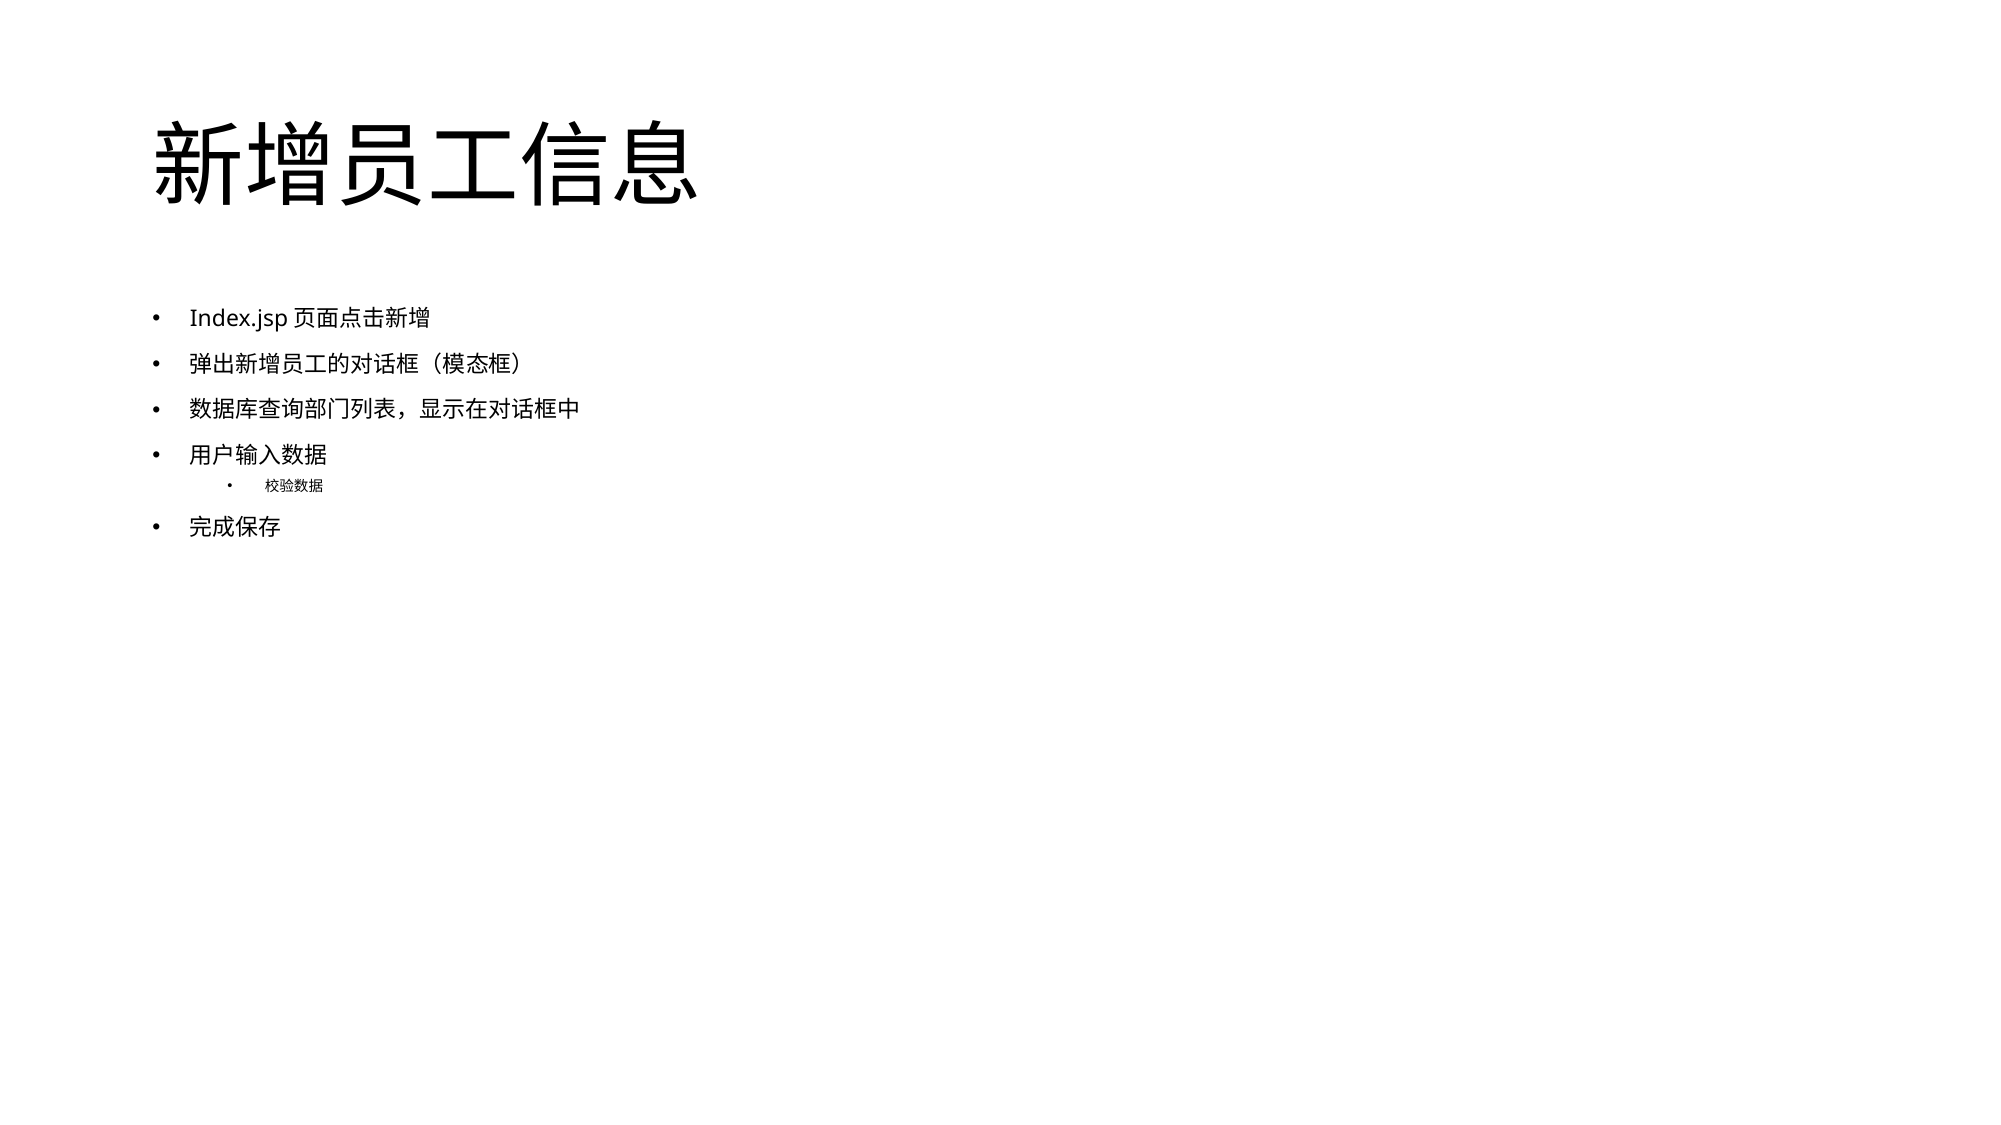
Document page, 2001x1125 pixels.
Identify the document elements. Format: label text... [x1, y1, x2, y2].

list Index.jsp页面点击新增 弹出新增员工的对话框（模态框） 数据库查询部门列表，显示在对话框中 用户输入数据 校验数据 完成保存 [137, 299, 1863, 1014]
title 新增员工信息 [137, 59, 1863, 278]
